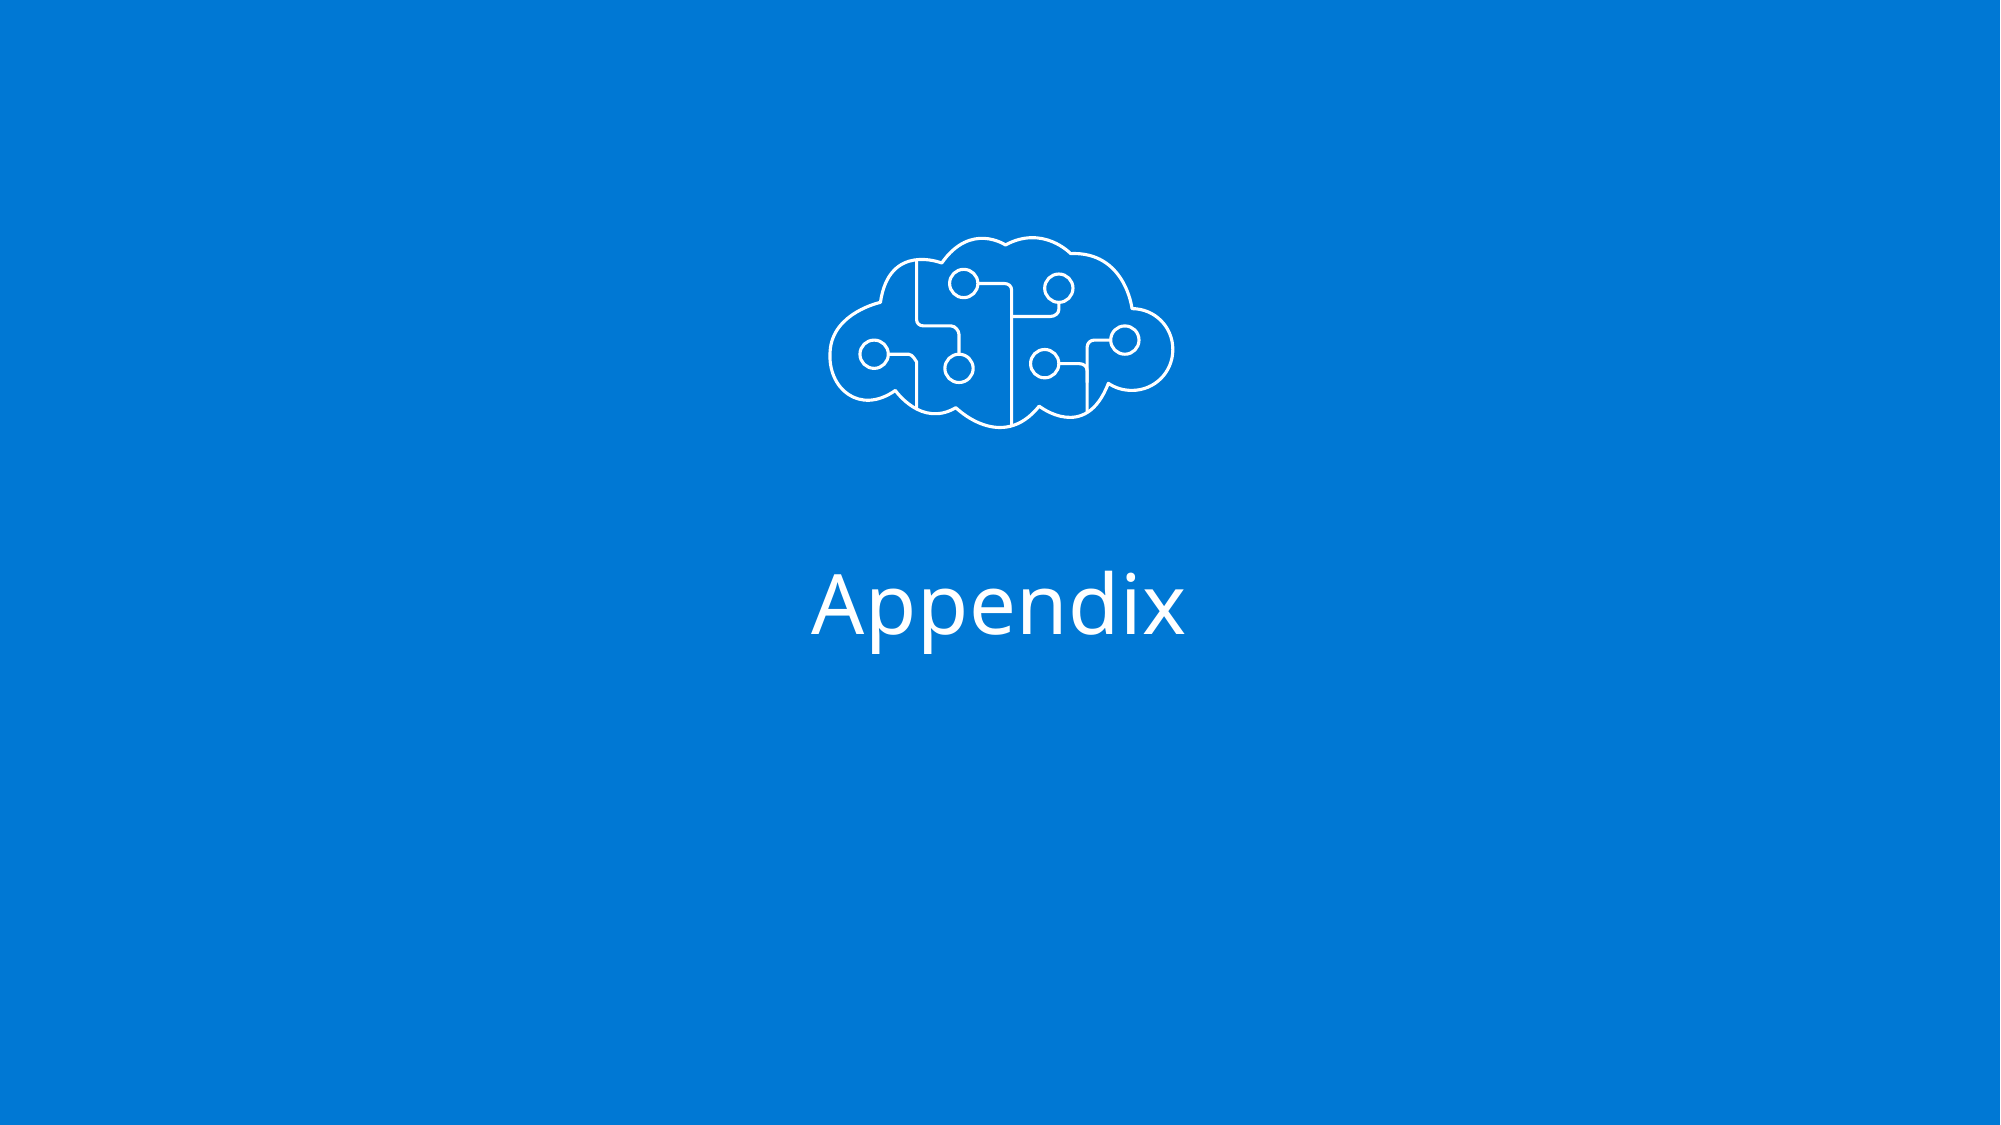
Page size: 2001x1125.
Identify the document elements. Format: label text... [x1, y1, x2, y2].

title Appendix [248, 562, 1750, 896]
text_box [693, 149, 1307, 550]
